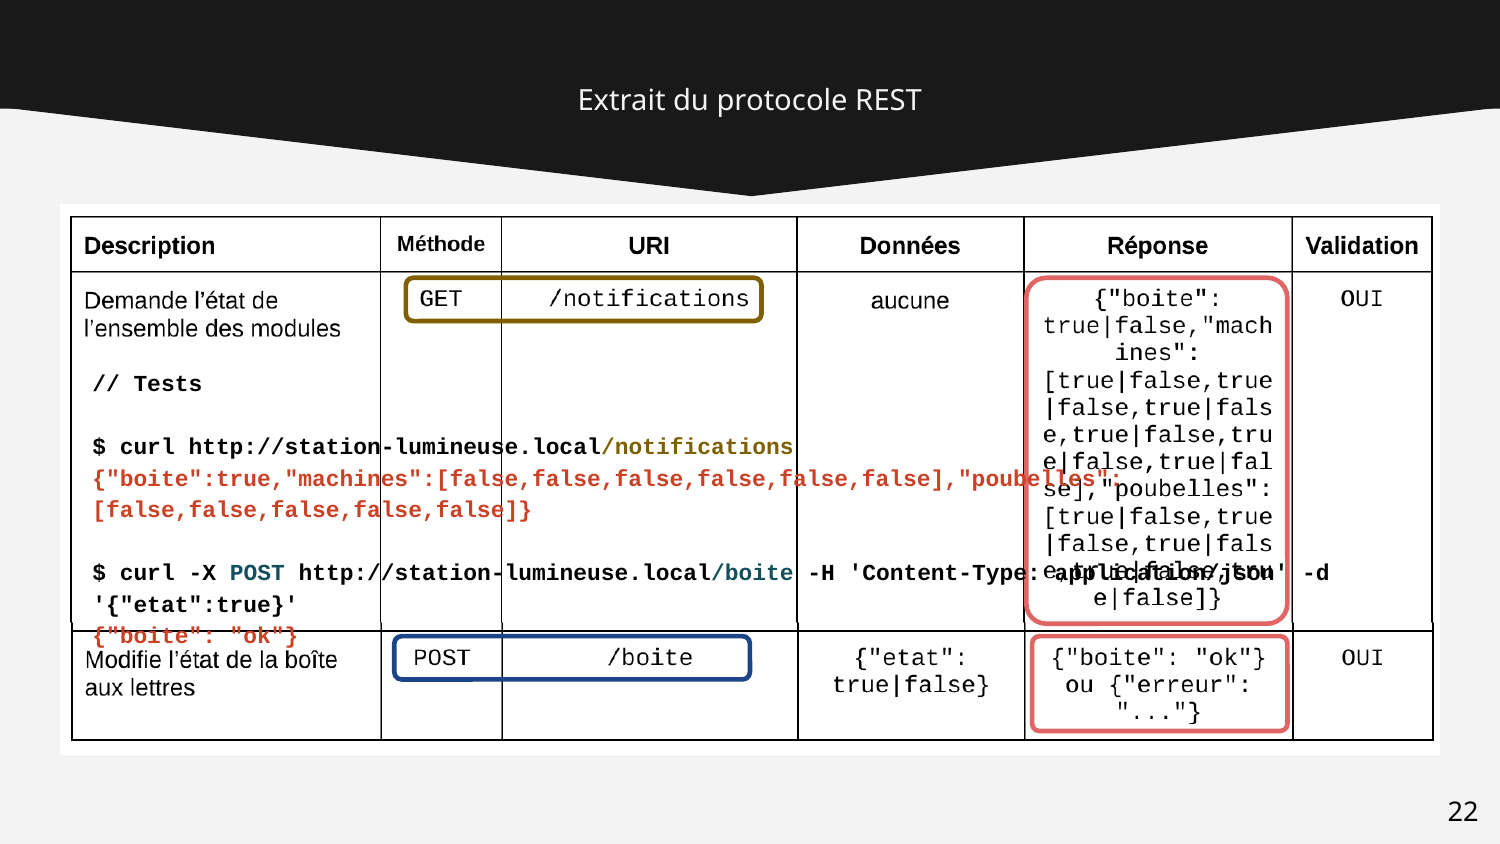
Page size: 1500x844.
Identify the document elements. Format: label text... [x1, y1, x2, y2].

title Extrait du protocole REST [505, 66, 995, 180]
slide_number ‹#› [1403, 779, 1494, 844]
picture [60, 204, 1440, 755]
